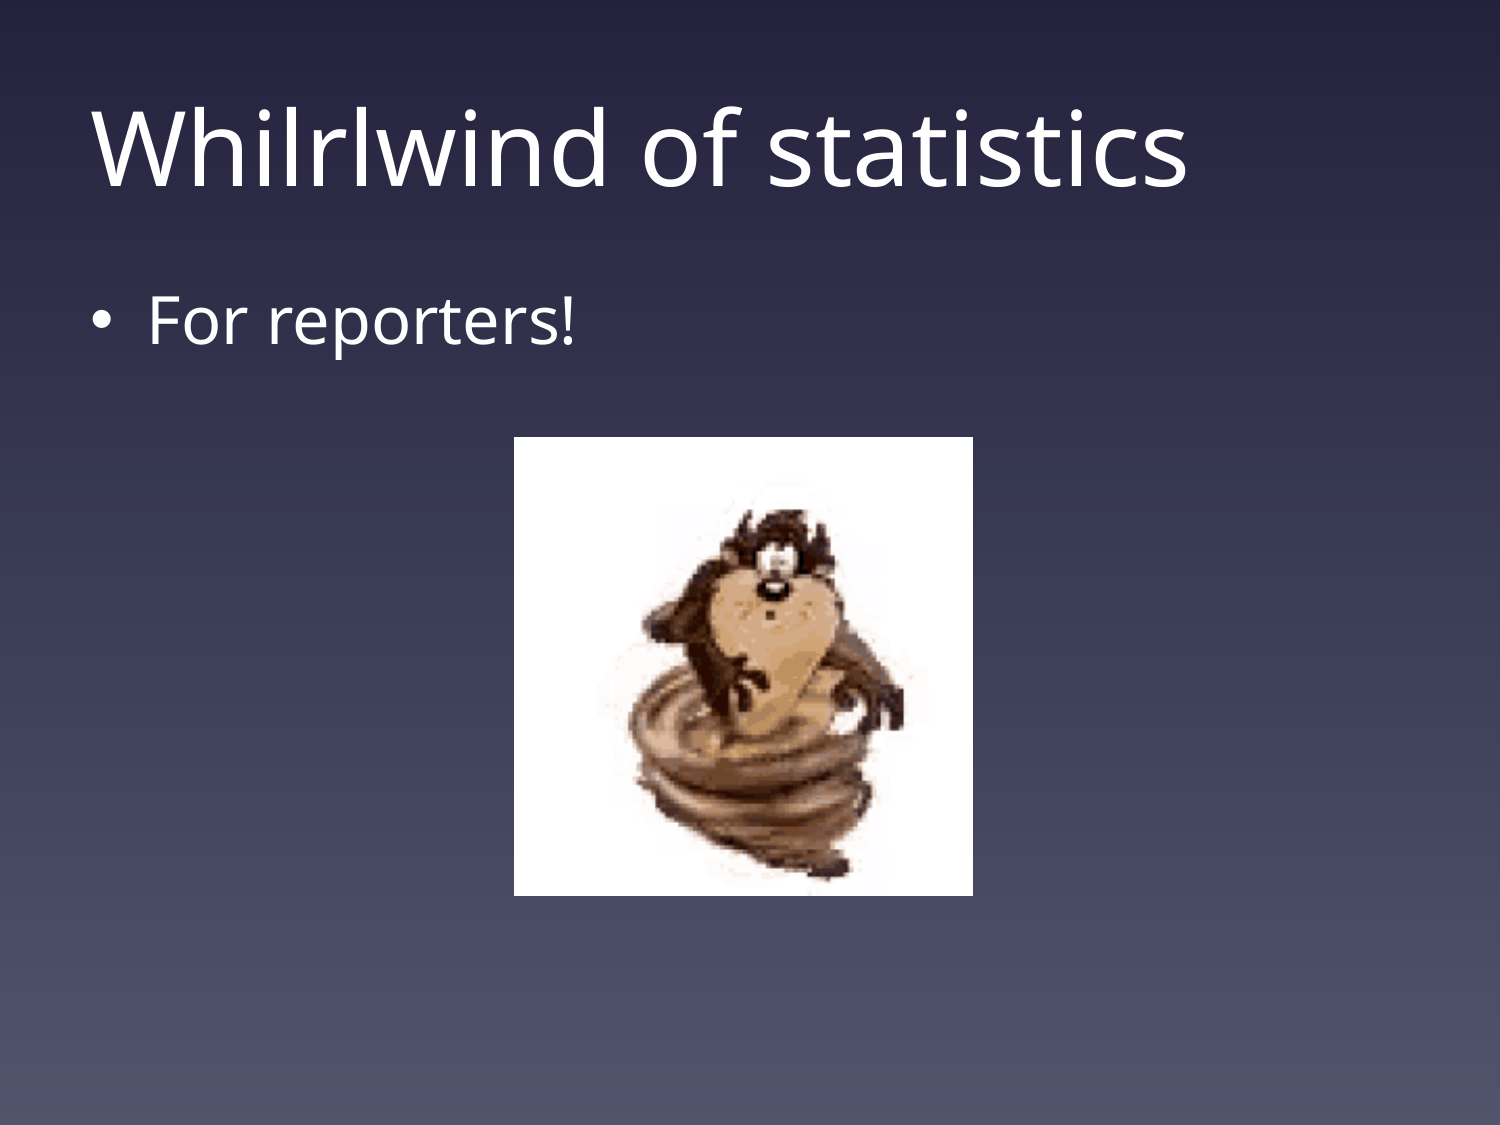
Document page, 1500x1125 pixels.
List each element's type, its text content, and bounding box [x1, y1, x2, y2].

title Whilrlwind of statistics [75, 75, 1425, 262]
list For reporters! [75, 262, 1425, 1005]
picture [513, 437, 973, 897]
